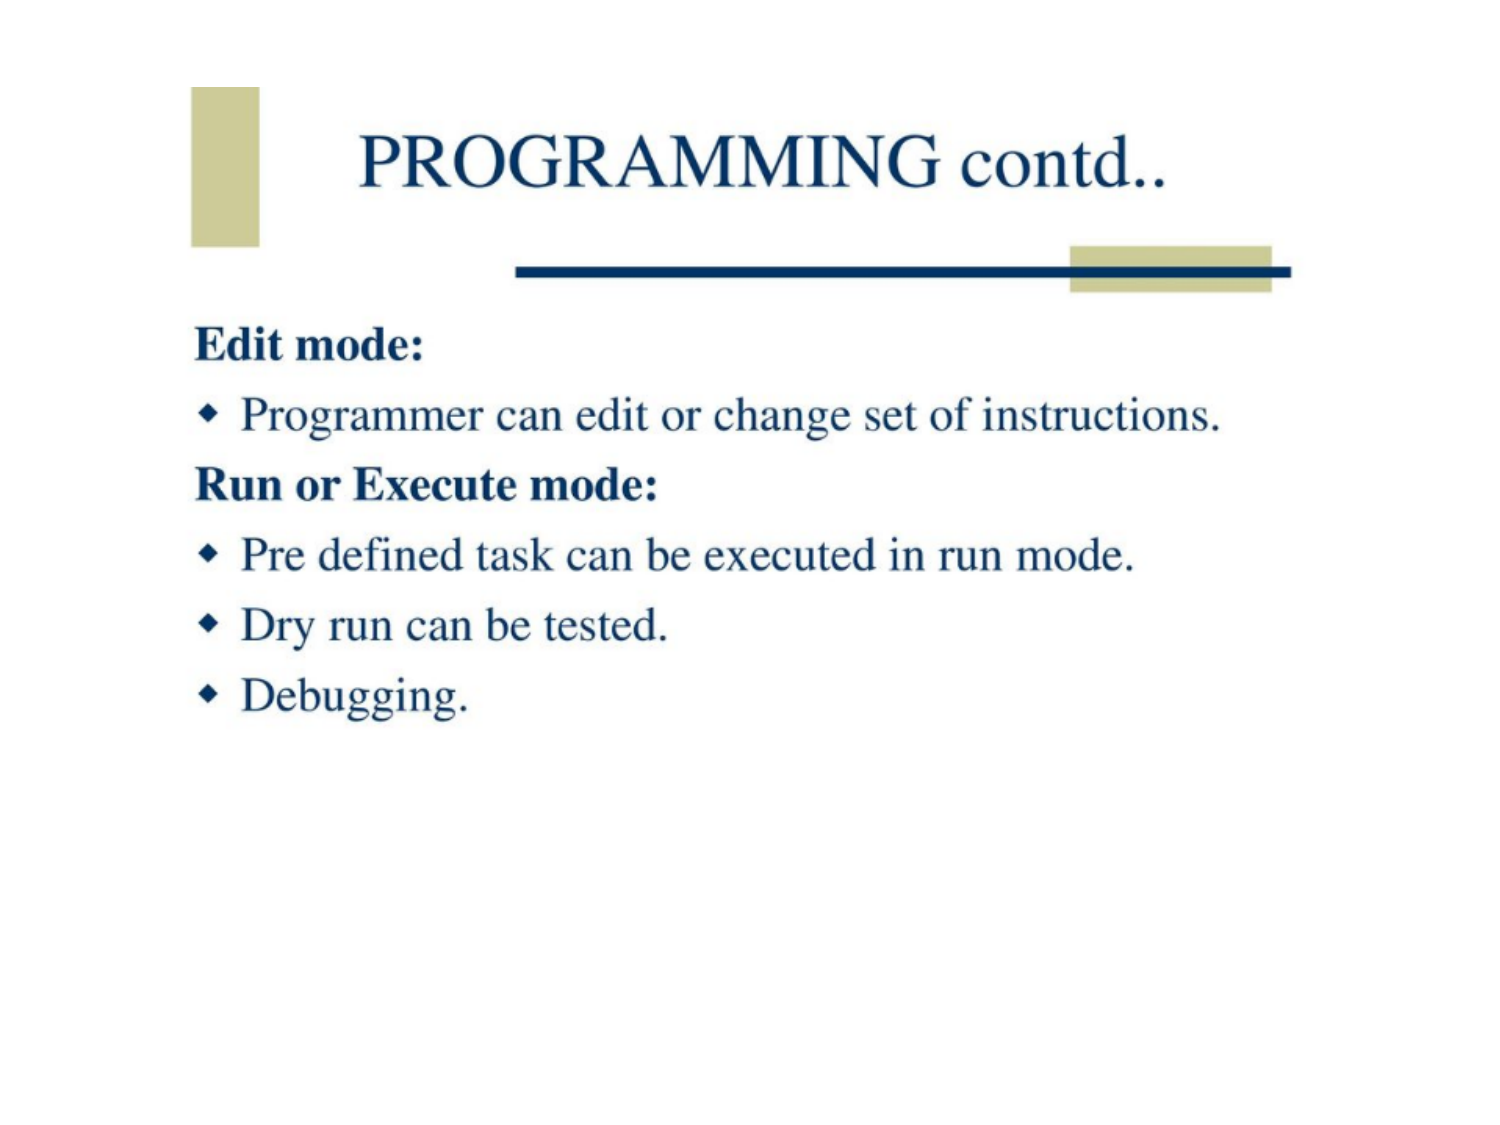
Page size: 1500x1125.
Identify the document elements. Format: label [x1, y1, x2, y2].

picture [174, 87, 1310, 773]
